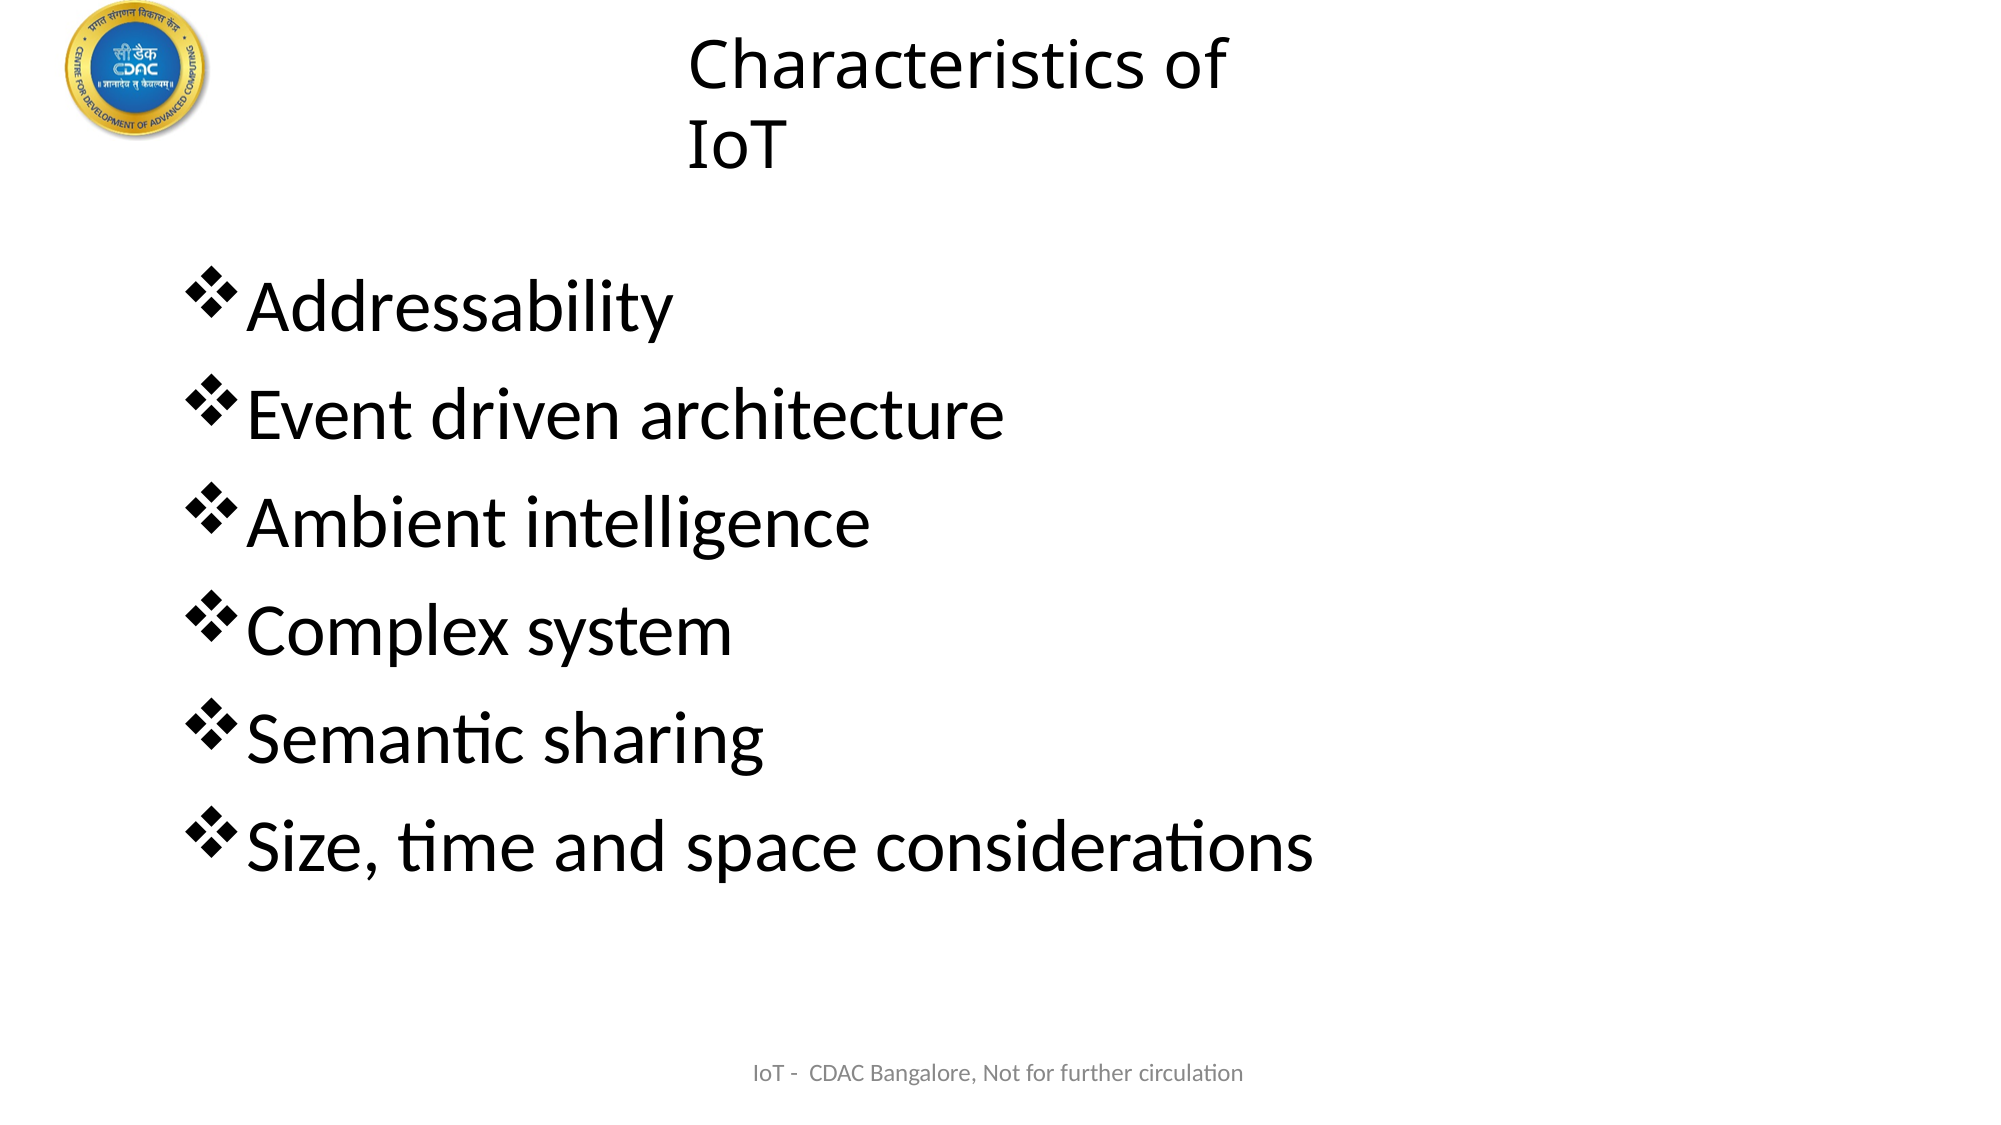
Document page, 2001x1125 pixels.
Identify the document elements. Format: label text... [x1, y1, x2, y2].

text_box Addressability Event driven architecture Ambient intelligence Complex system Semantic sharing Size, time and space considerations [177, 236, 1324, 887]
slide_number IoT - CDAC Bangalore, Not for further circulation [750, 1060, 1249, 1125]
title Characteristics of IoT [685, 19, 1315, 210]
picture [0, 0, 269, 142]
